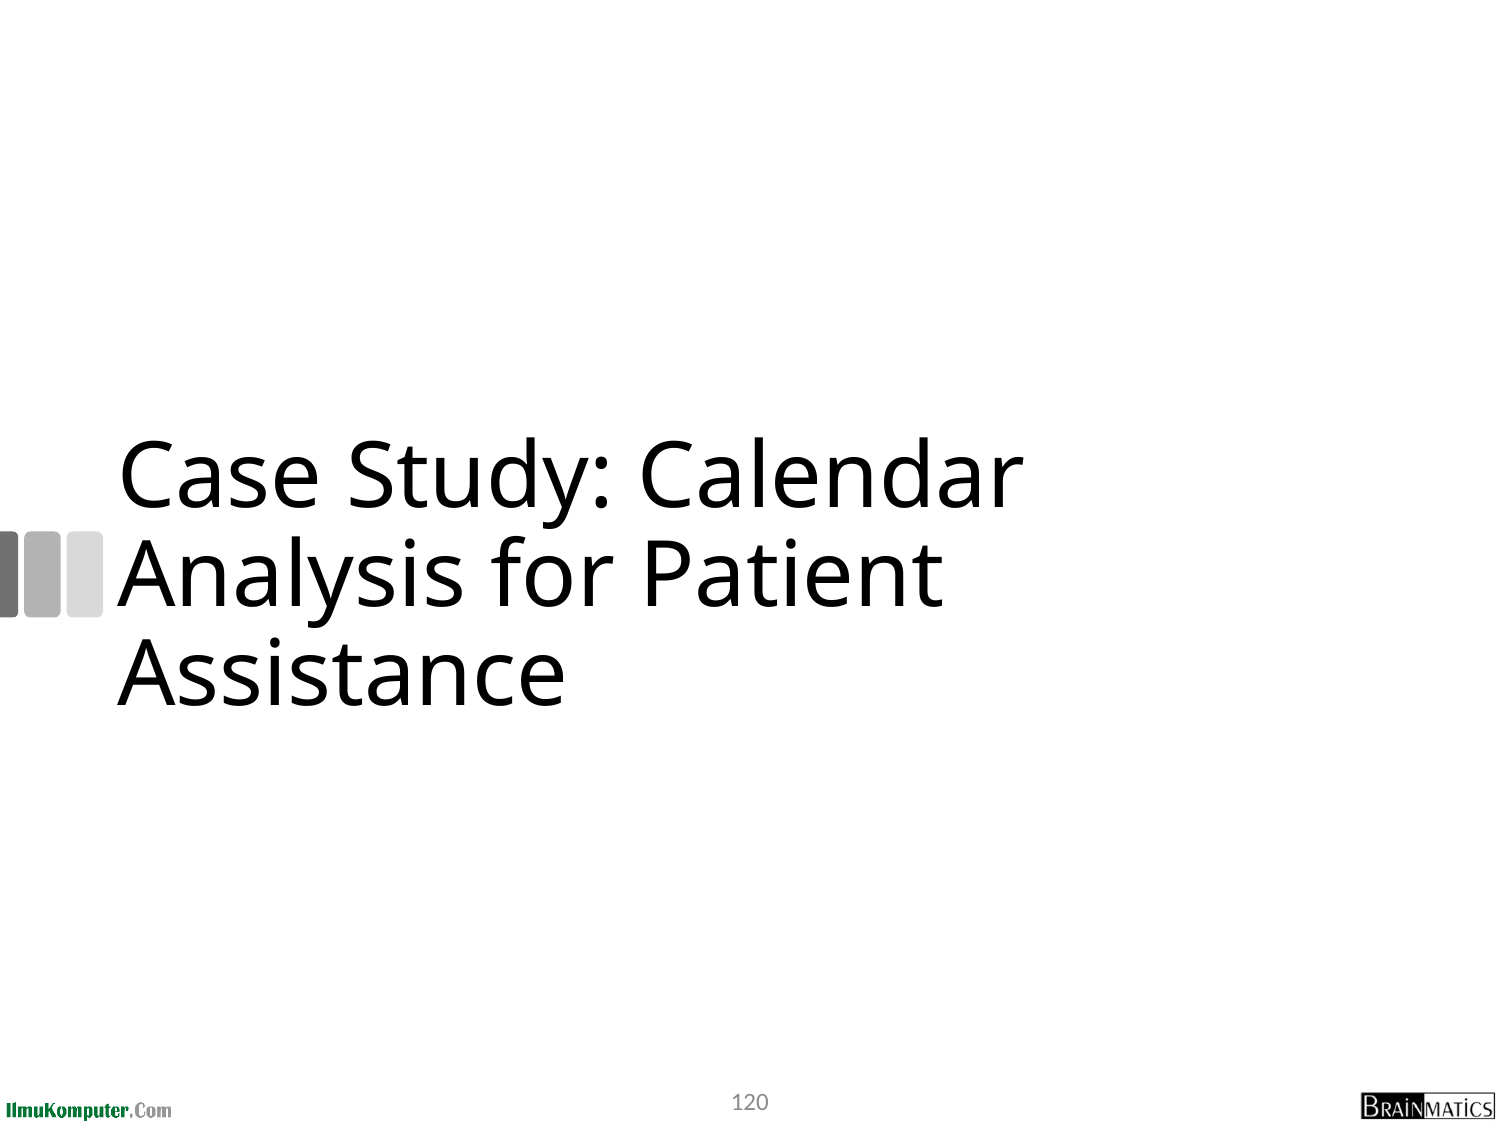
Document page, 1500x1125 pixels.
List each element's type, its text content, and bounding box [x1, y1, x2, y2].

picture [1358, 1089, 1498, 1123]
title Case Study: Calendar Analysis for Patient Assistance [102, 404, 1397, 749]
picture [4, 1095, 173, 1125]
slide_number 120 [581, 1074, 919, 1125]
